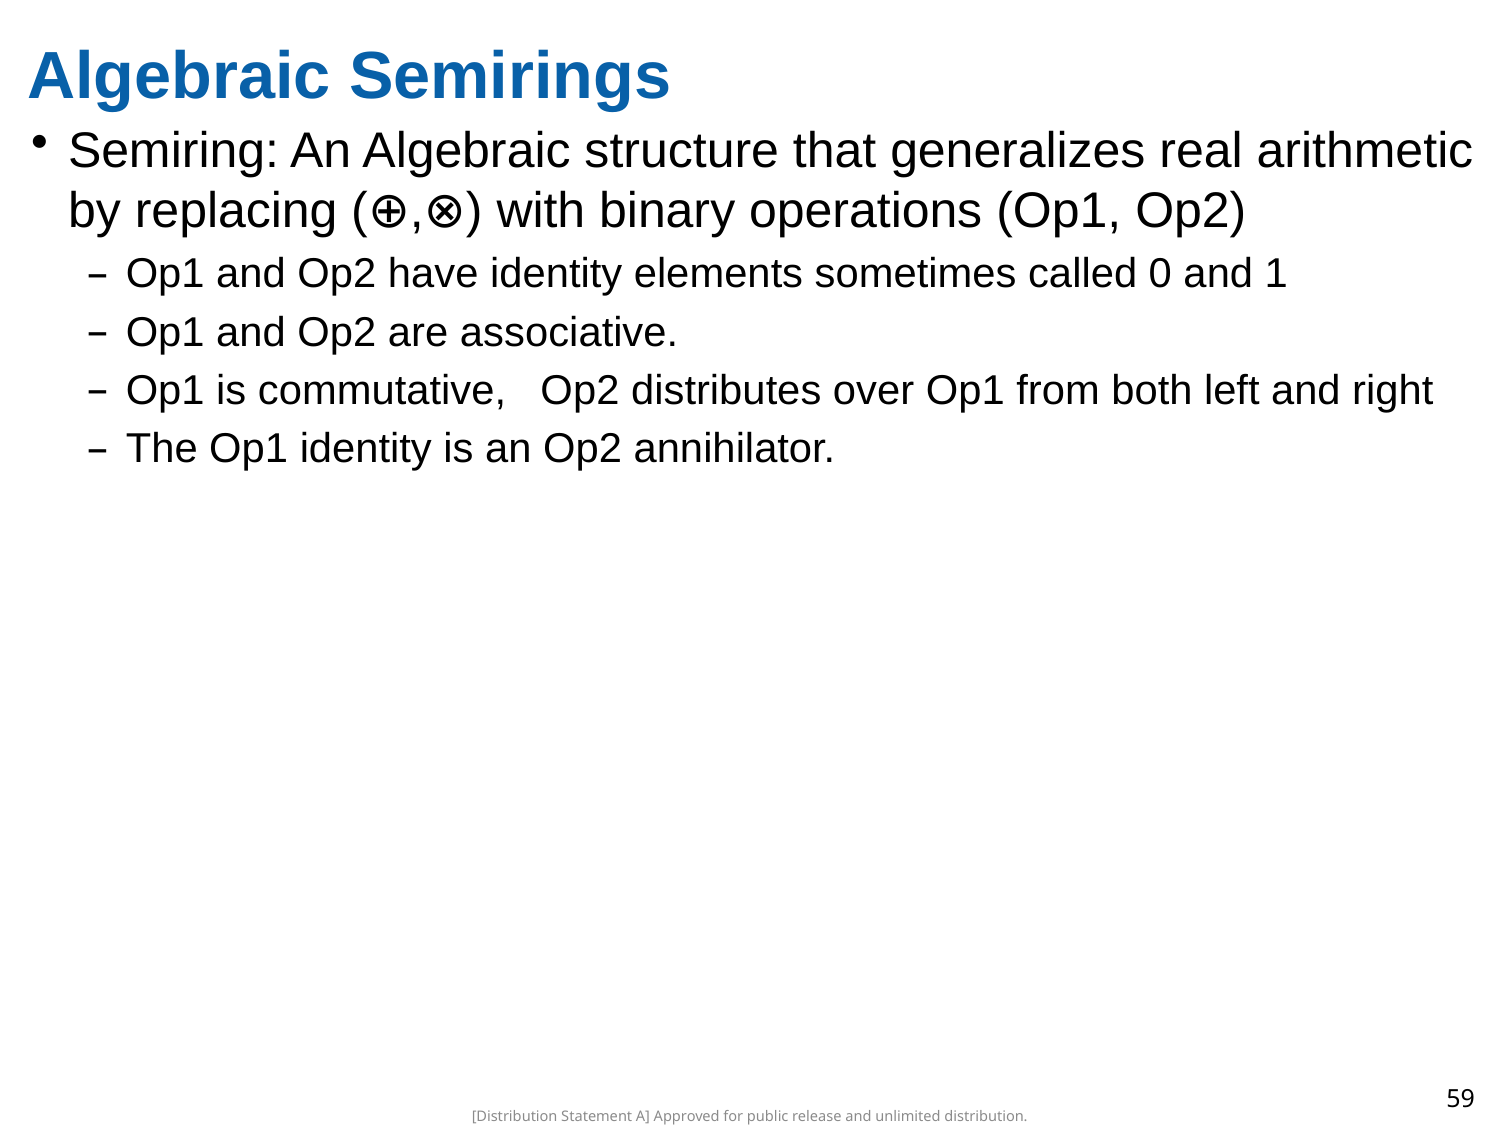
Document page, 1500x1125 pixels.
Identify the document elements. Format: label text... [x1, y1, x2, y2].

title Algebraic Semirings [27, 31, 1488, 178]
slide_number 59 [1431, 1074, 1500, 1125]
list Semiring: An Algebraic structure that generalizes real arithmetic by replacing (⊕,⊗) with binary operations (Op1, Op2) Op1 and Op2 have identity elements sometimes called 0 and 1 Op1 and Op2 are associative. Op1 is commutative, Op2 distributes over Op1 from both left and right The Op1 identity is an Op2 annihilator. [30, 117, 1488, 534]
